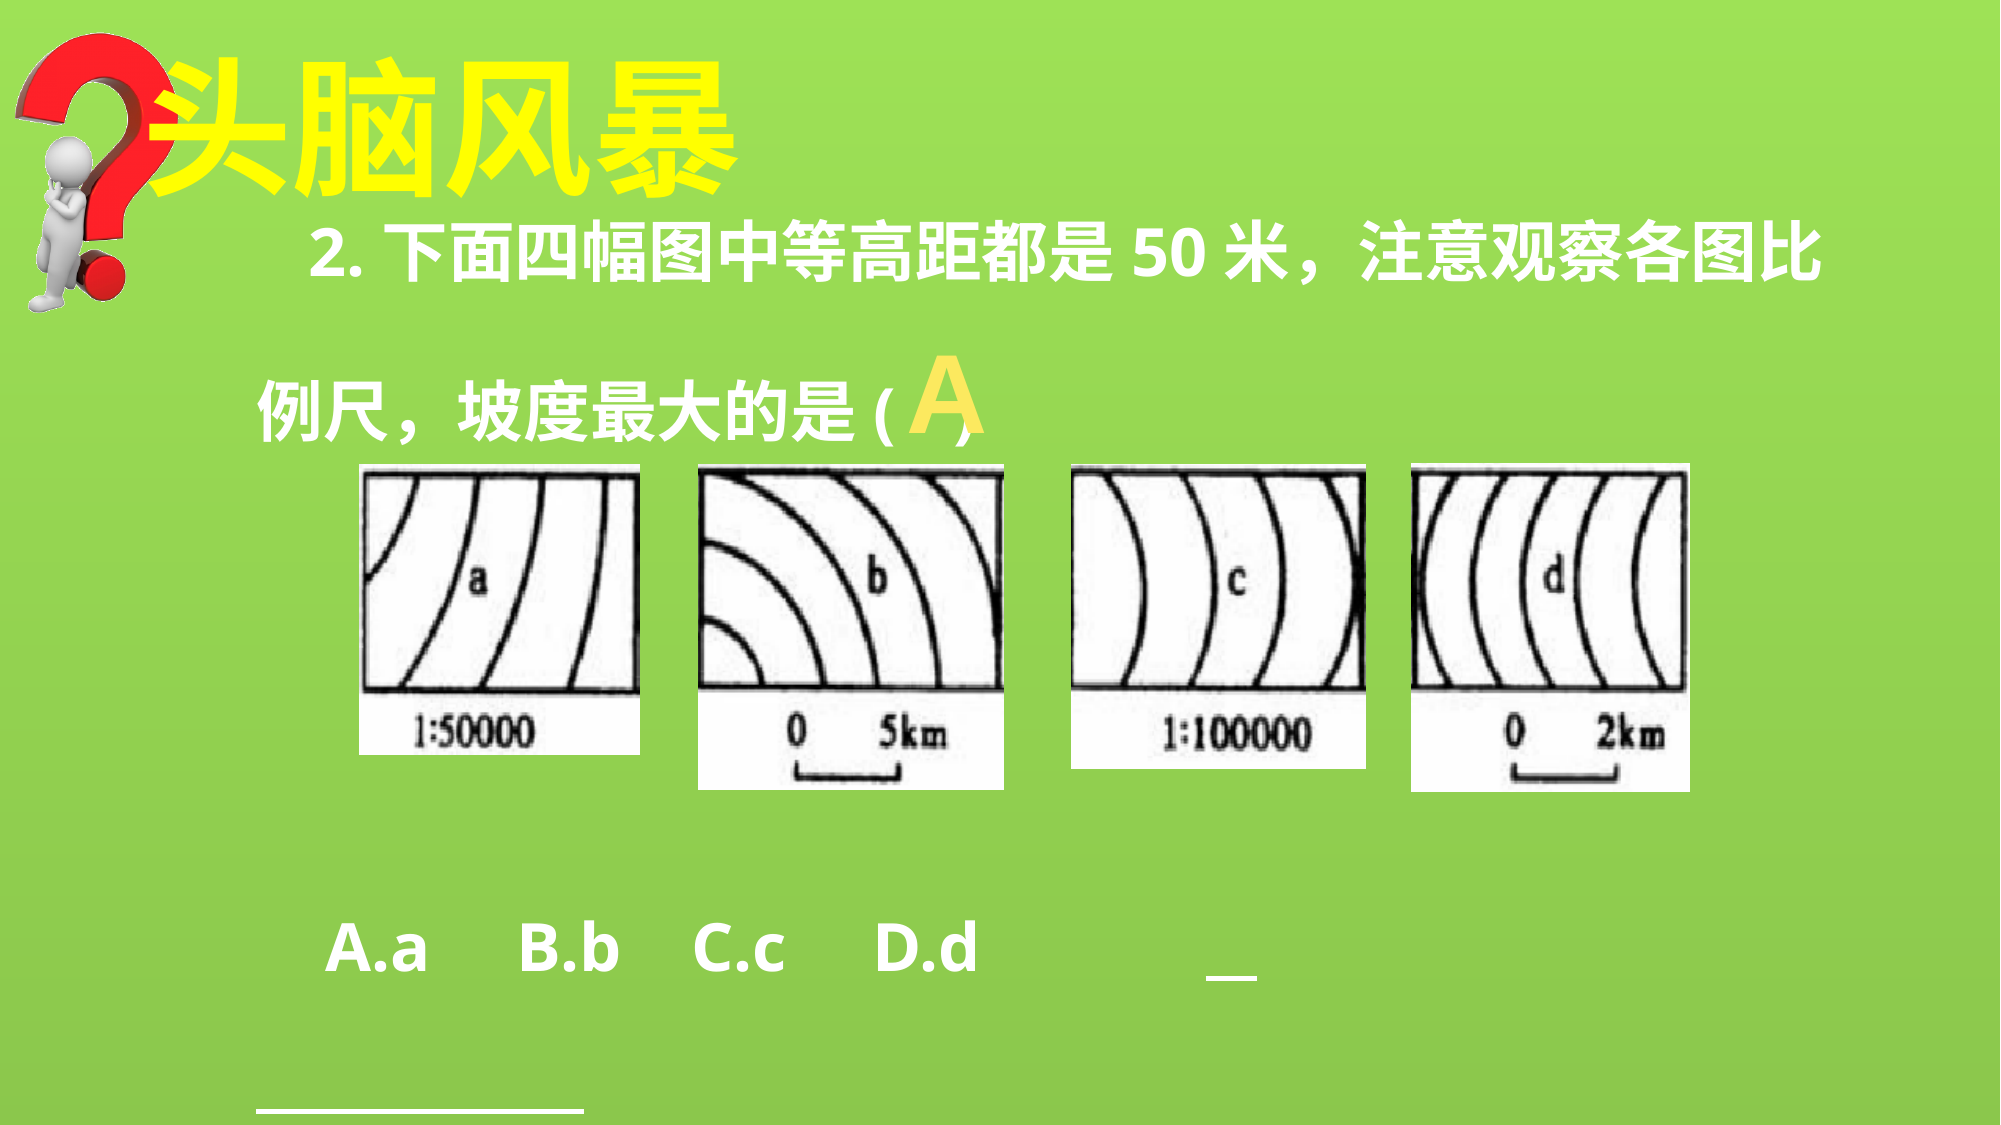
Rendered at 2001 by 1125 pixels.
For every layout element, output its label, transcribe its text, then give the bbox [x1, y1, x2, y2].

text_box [1071, 464, 1366, 769]
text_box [698, 464, 1004, 791]
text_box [1411, 463, 1690, 792]
text_box A [891, 313, 1003, 464]
text_box 头脑风暴 [190, 26, 757, 222]
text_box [359, 464, 640, 755]
picture [0, 26, 190, 319]
text_box 2.下面四幅图中等高距都是50米，注意观察各图比例尺，坡度最大的是( ) A.a B.b C.c D.d [256, 162, 1833, 1125]
